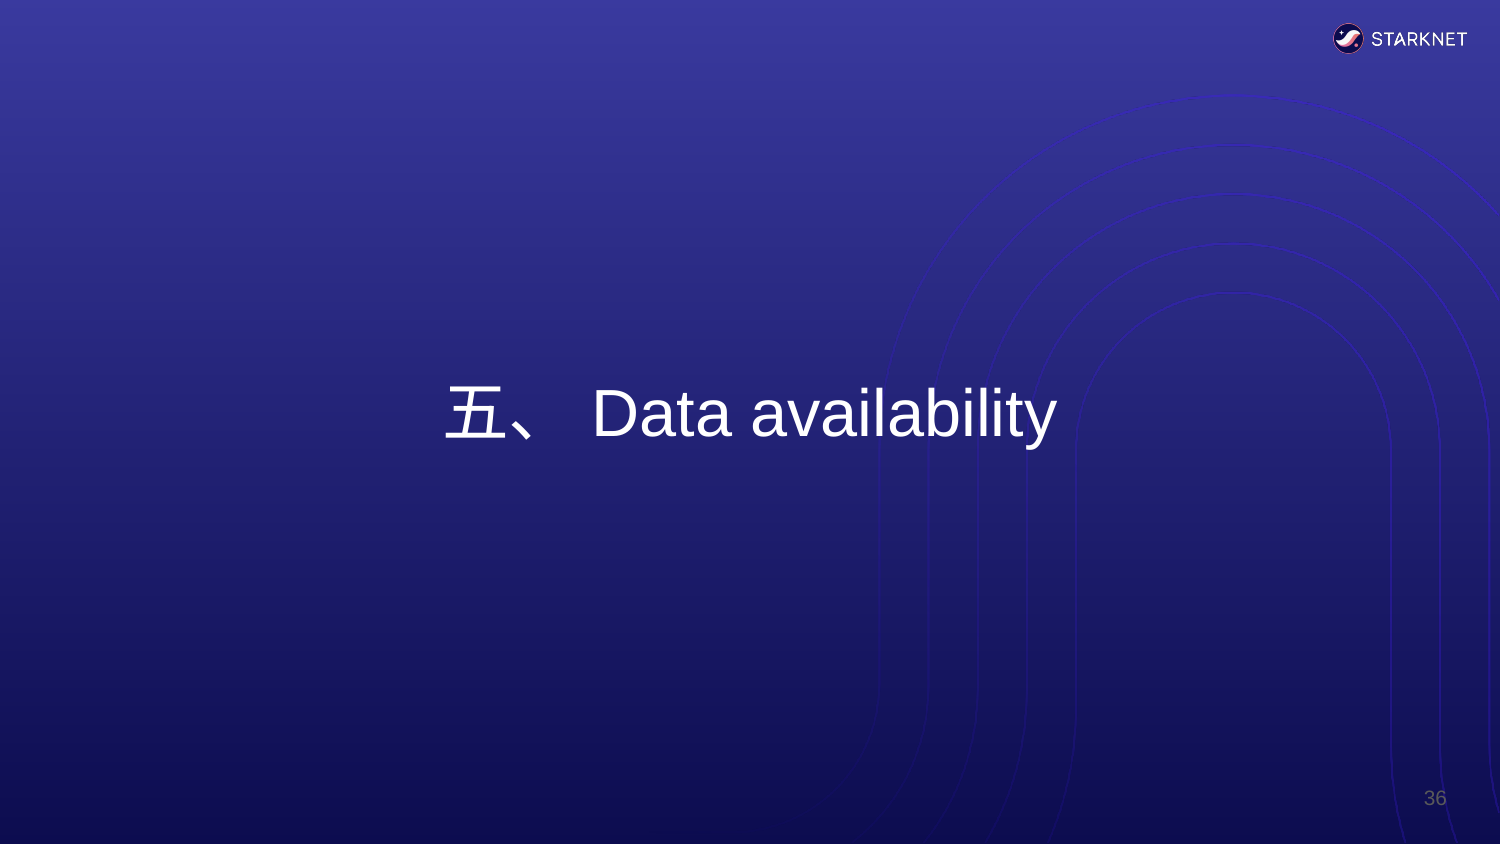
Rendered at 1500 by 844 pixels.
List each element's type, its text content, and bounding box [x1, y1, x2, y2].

text_box 五、Data availability [254, 355, 1246, 489]
slide_number ‹#› [1371, 764, 1462, 830]
picture [1333, 23, 1469, 54]
